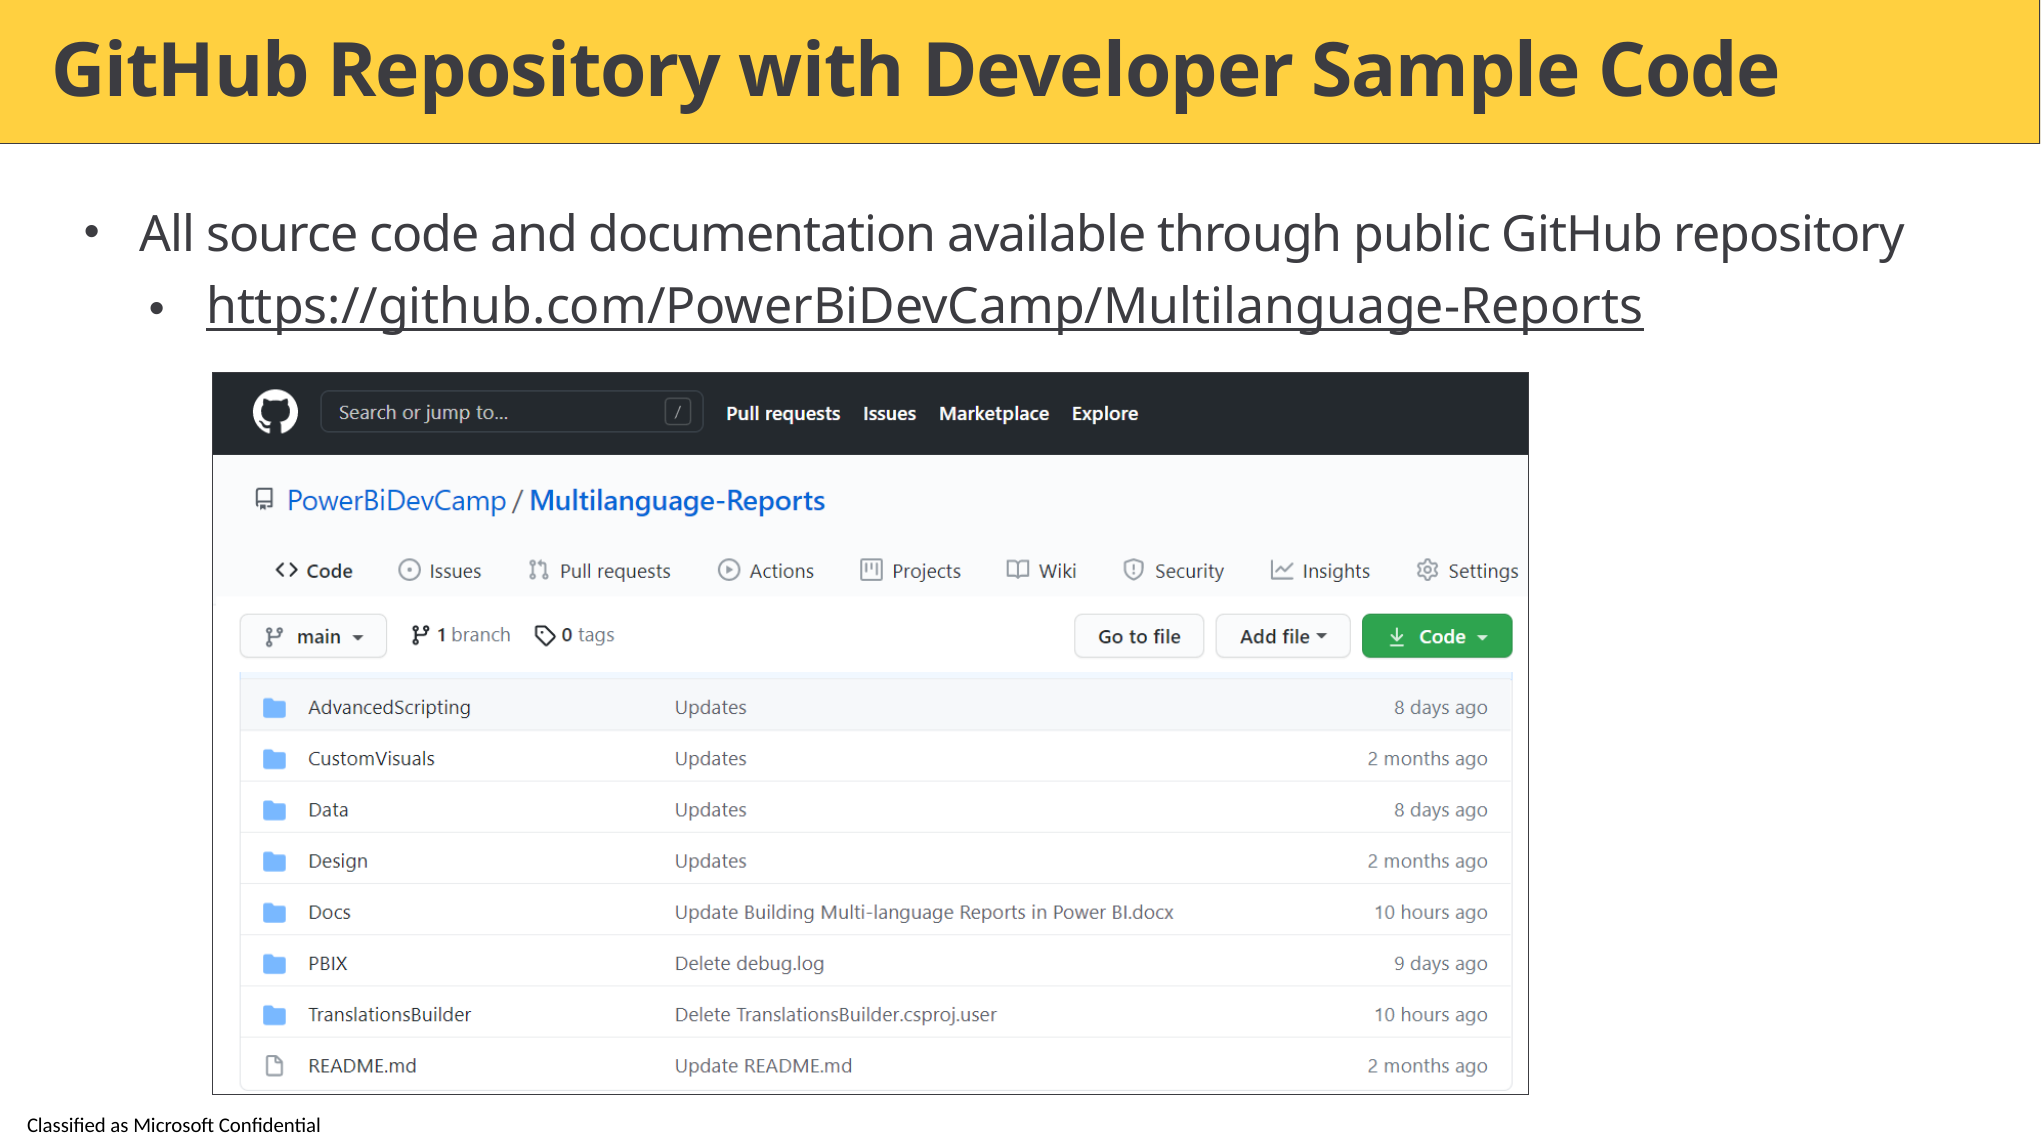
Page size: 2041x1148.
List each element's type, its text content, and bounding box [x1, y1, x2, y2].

list All source code and documentation available through public GitHub repository https://github.com/PowerBiDevCamp/Multilanguage-Reports [83, 201, 1988, 336]
picture [211, 372, 1529, 1096]
title GitHub Repository with Developer Sample Code [51, 31, 1988, 113]
